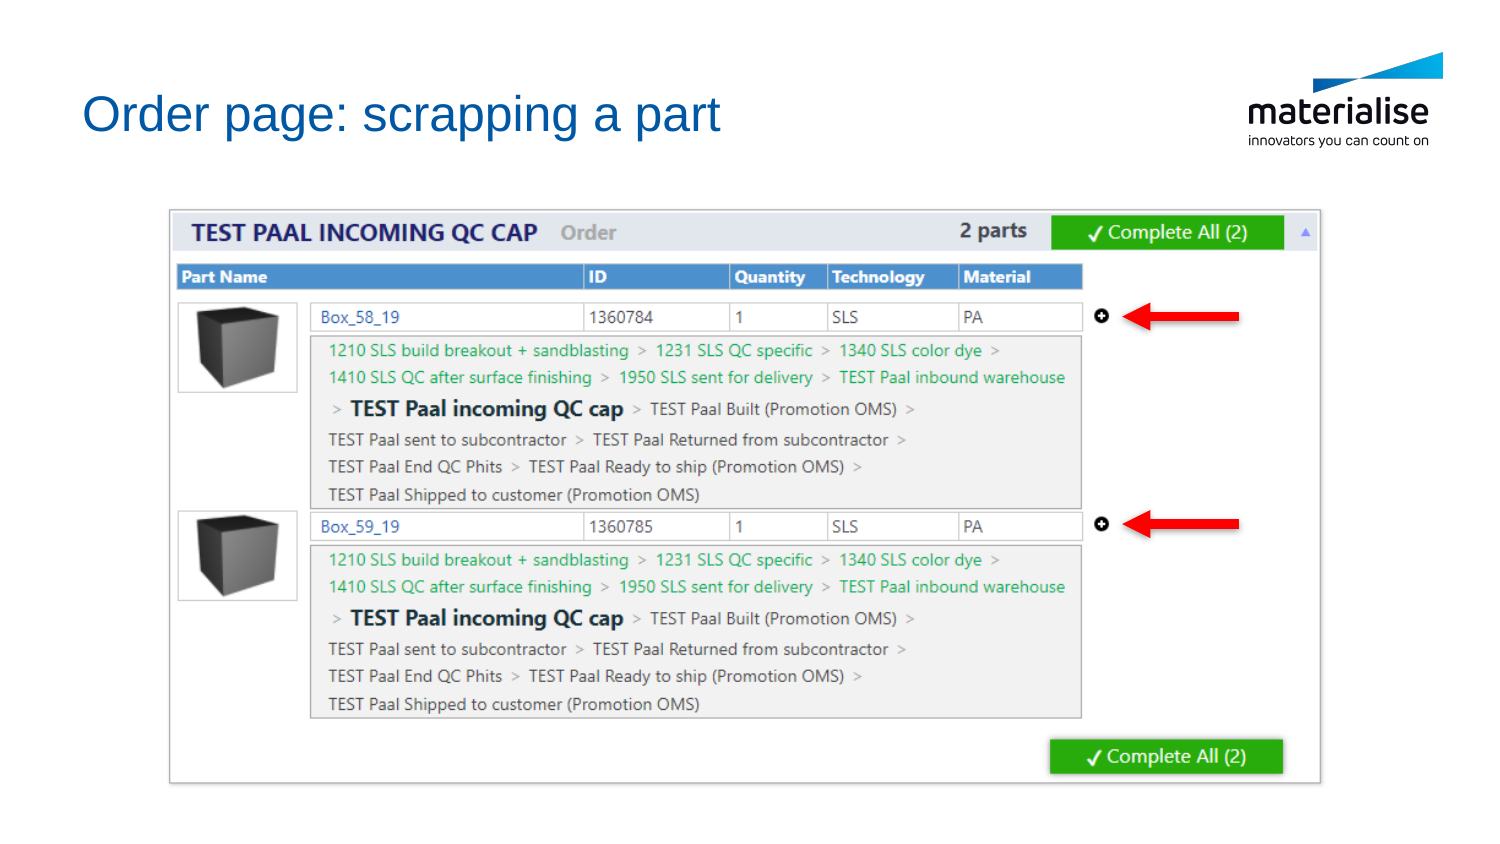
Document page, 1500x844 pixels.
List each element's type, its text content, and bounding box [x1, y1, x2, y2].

picture [1249, 52, 1443, 148]
title Order page: scrapping a part [67, 70, 1240, 151]
picture [163, 201, 1337, 791]
